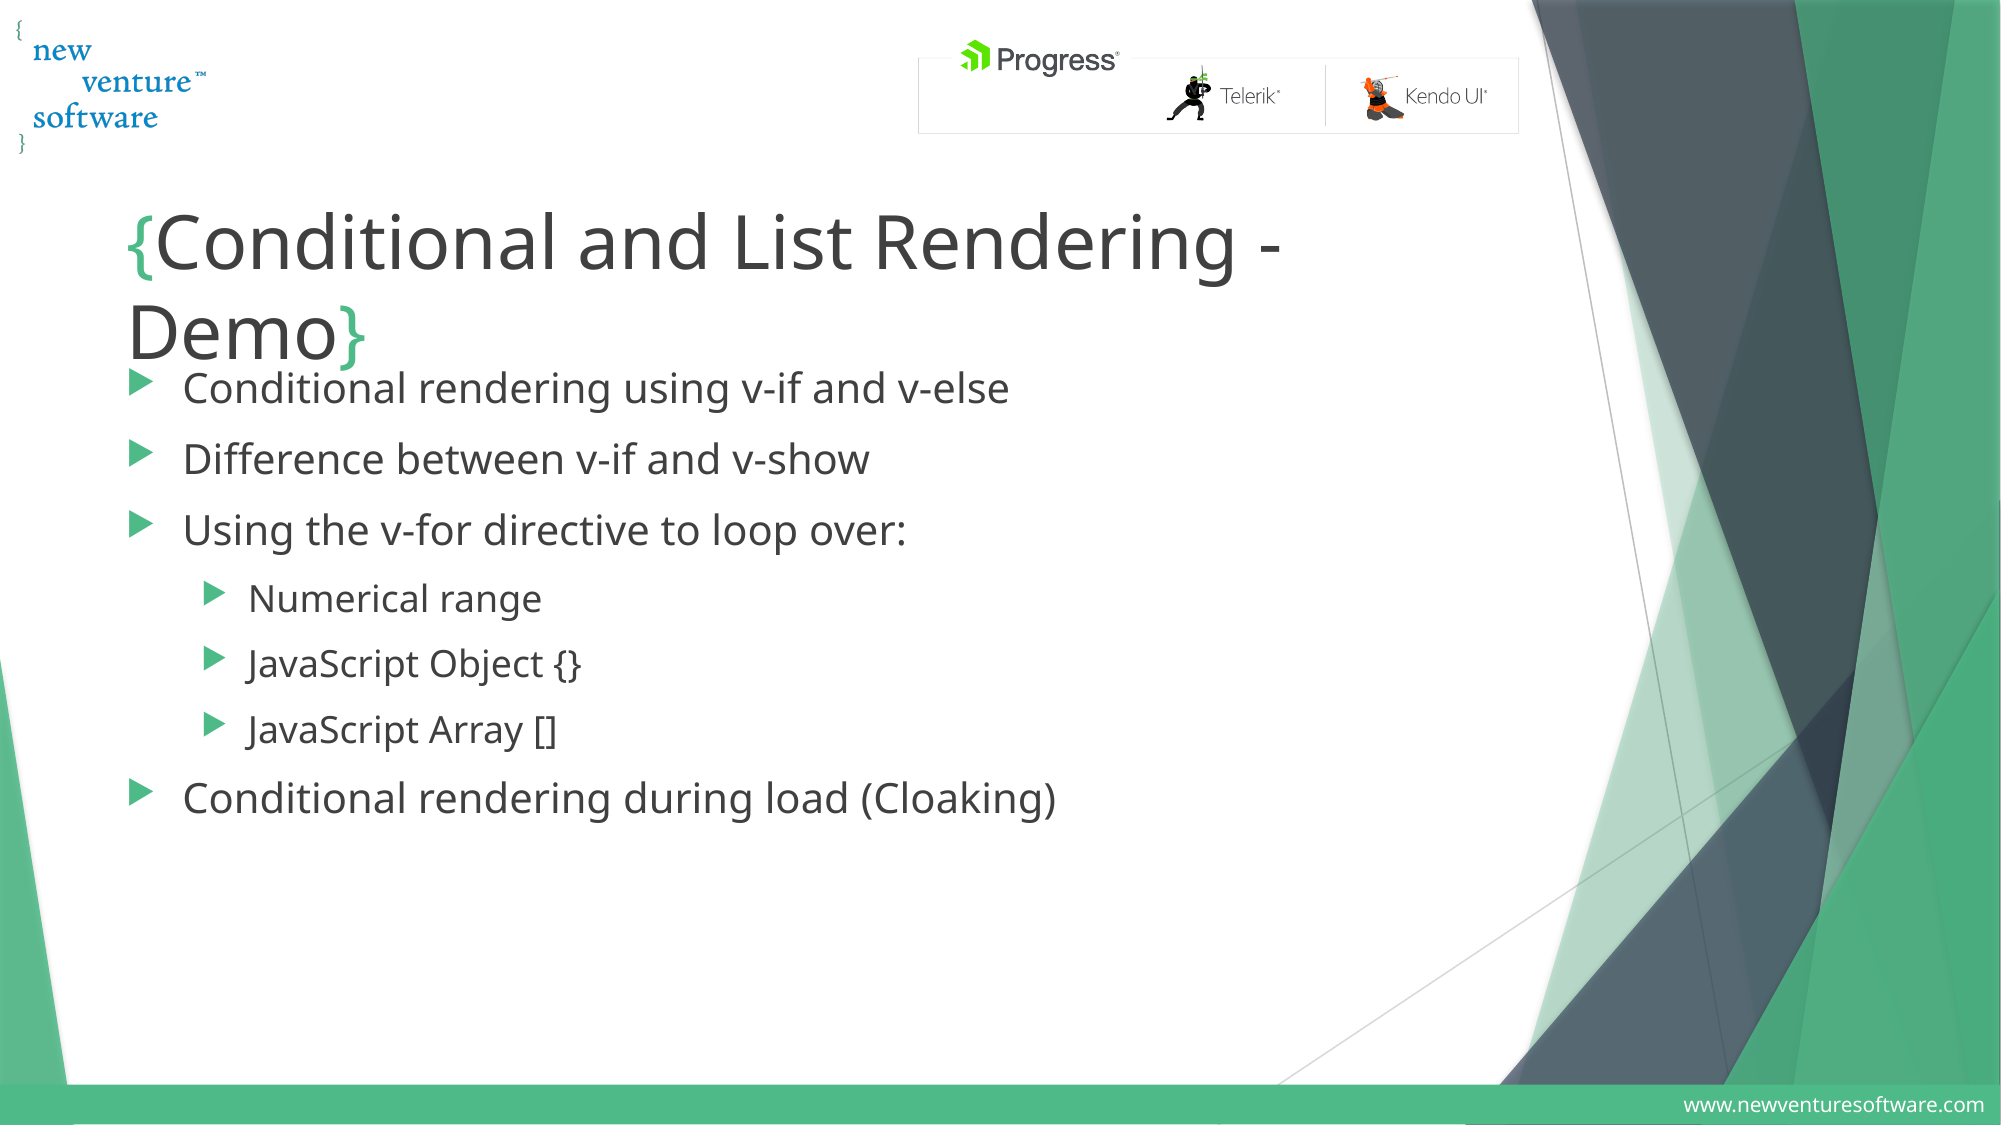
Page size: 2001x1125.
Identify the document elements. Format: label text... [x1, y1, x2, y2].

list Conditional rendering using v-if and v-else Difference between v-if and v-show Using the v-for directive to loop over: Numerical range JavaScript Object {} JavaScript Array [] Conditional rendering during load (Cloaking) [111, 354, 1522, 992]
picture [16, 20, 206, 154]
picture [915, 39, 1522, 134]
title {Conditional and List Rendering - Demo} [111, 187, 1522, 317]
